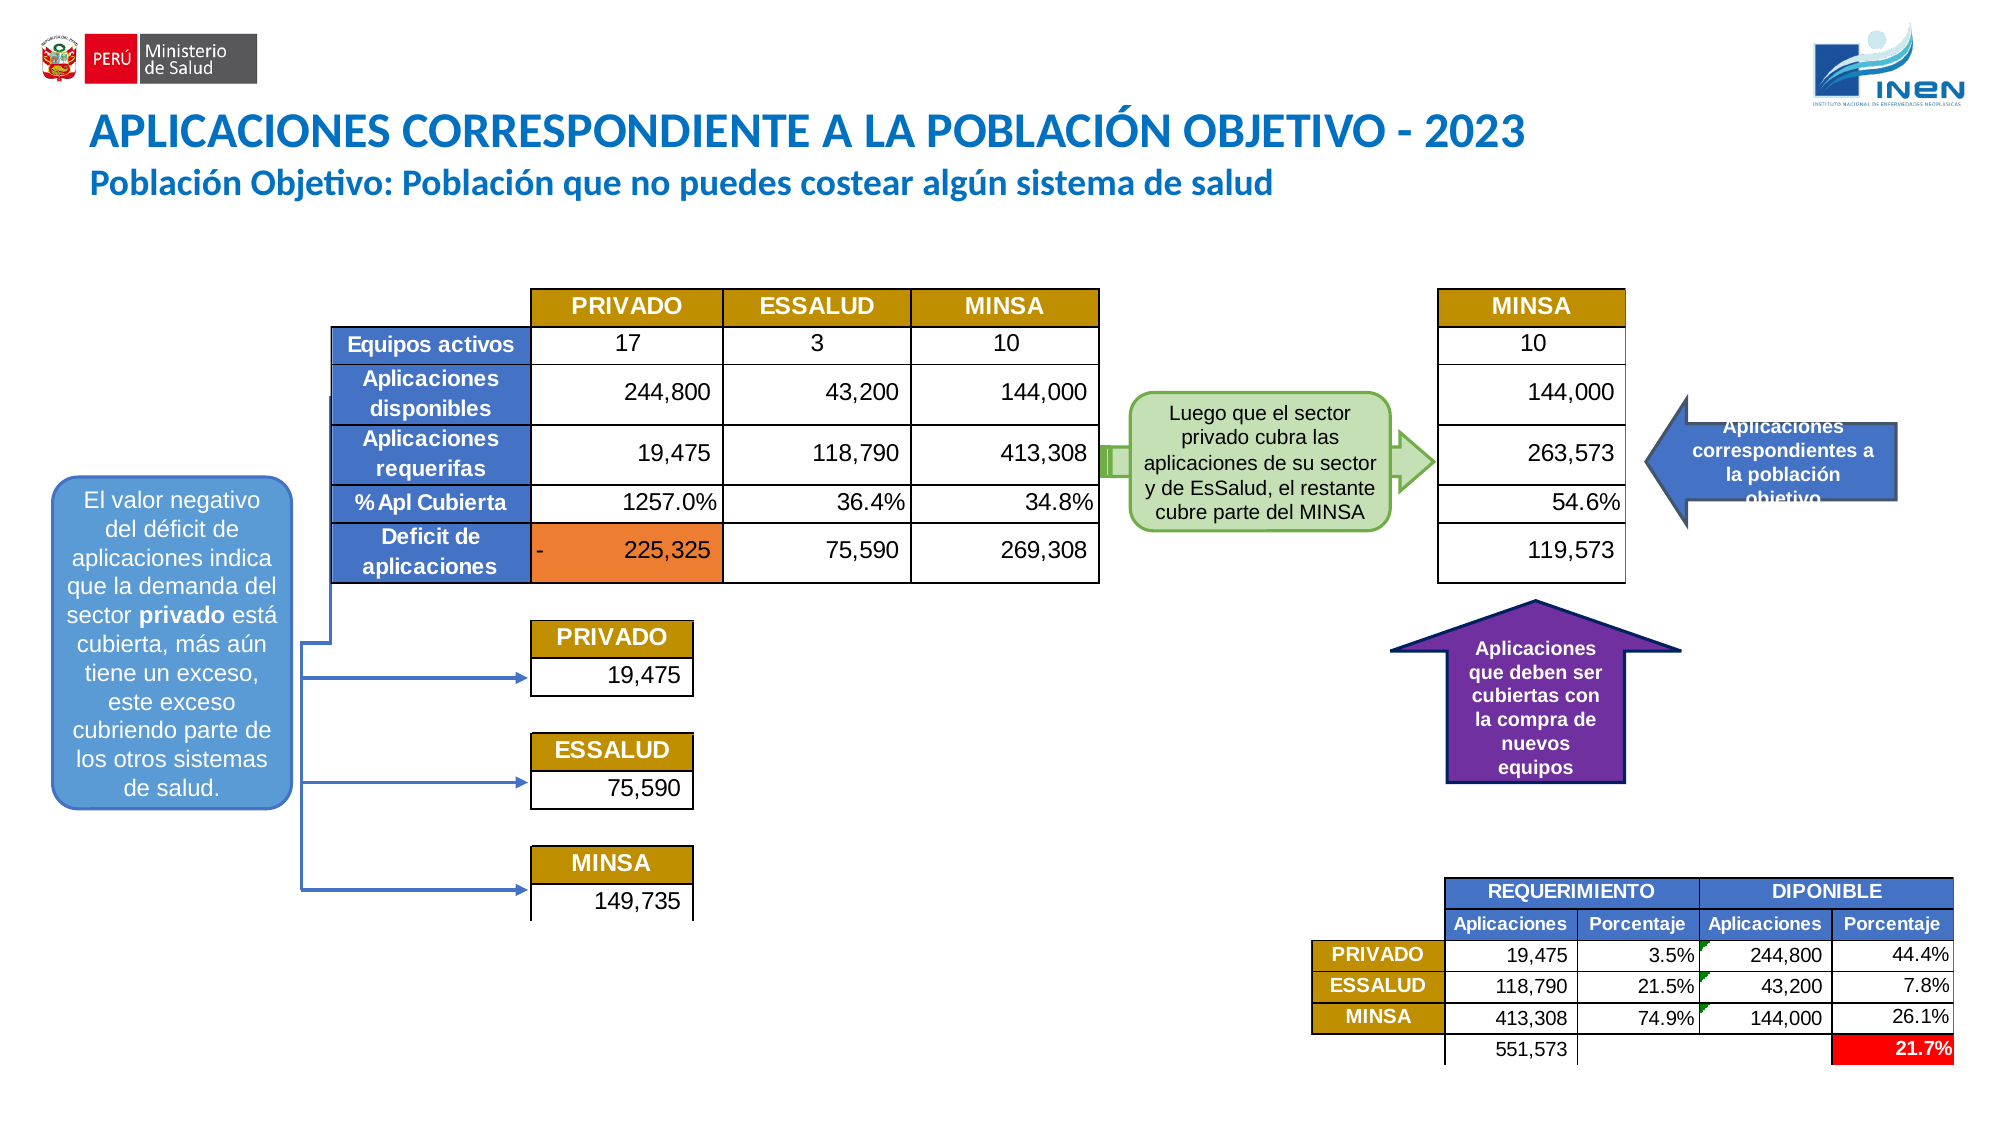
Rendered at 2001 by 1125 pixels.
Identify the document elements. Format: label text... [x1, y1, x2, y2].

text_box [69, 628, 330, 658]
picture [27, 27, 263, 91]
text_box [1311, 877, 1956, 1067]
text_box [330, 288, 1628, 923]
text_box APLICACIONES CORRESPONDIENTE A LA POBLACIÓN OBJETIVO - 2023 Población Objetivo: Población que no puedes costear algún sistema de salud [75, 90, 1541, 210]
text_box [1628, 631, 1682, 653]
text_box Aplicaciones correspondientes a la población objetivo [1644, 395, 1897, 528]
picture [1811, 22, 1966, 108]
text_box El valor negativo del déficit de aplicaciones indica que la demanda del sector privado está cubierta, más aún tiene un exceso, este exceso cubriendo parte de los otros sistemas de salud. [51, 476, 293, 810]
